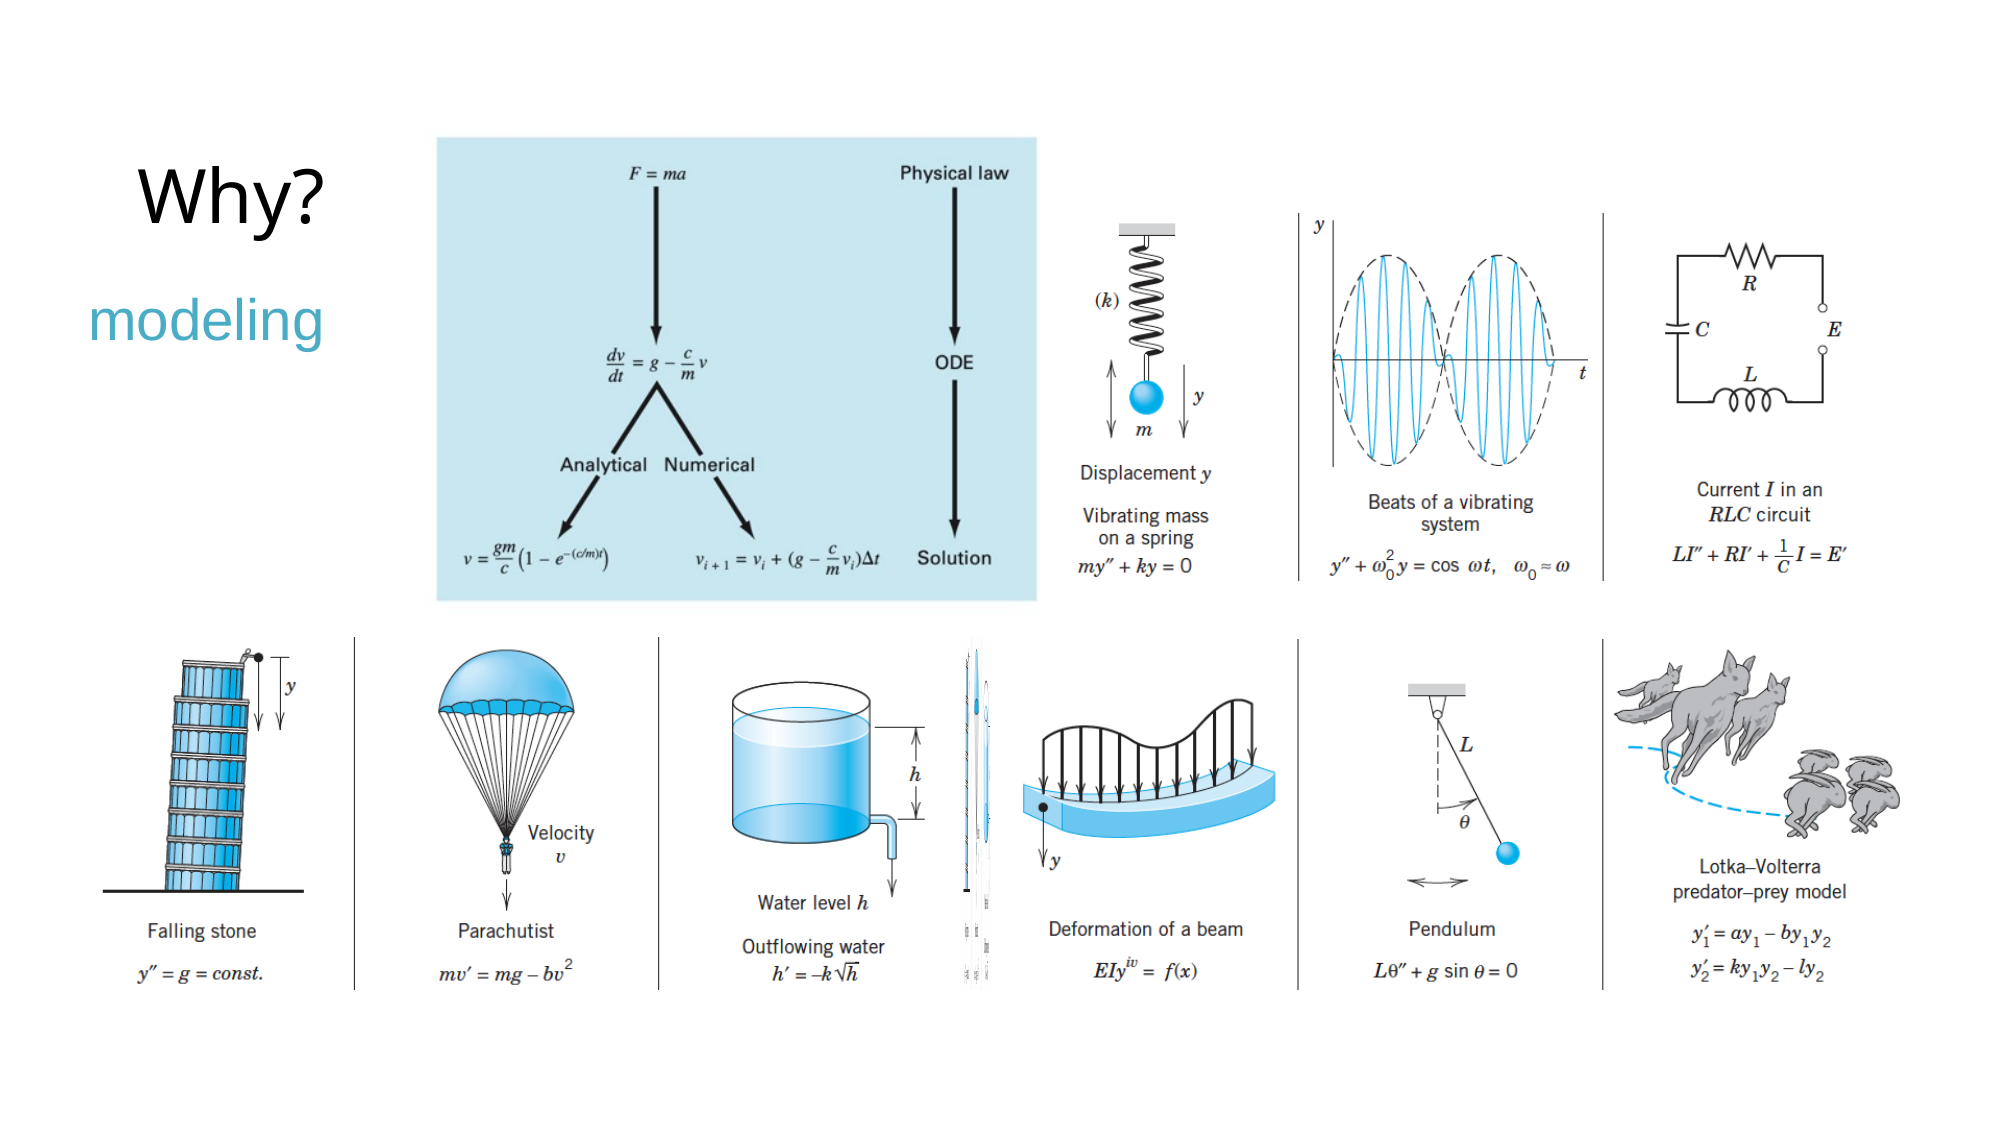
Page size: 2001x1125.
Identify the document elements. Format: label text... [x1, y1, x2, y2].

picture [424, 125, 1905, 622]
picture [962, 637, 992, 991]
picture [57, 637, 954, 991]
text_box modeling [73, 274, 340, 360]
text_box Why? [79, 111, 384, 247]
picture [999, 639, 1905, 991]
